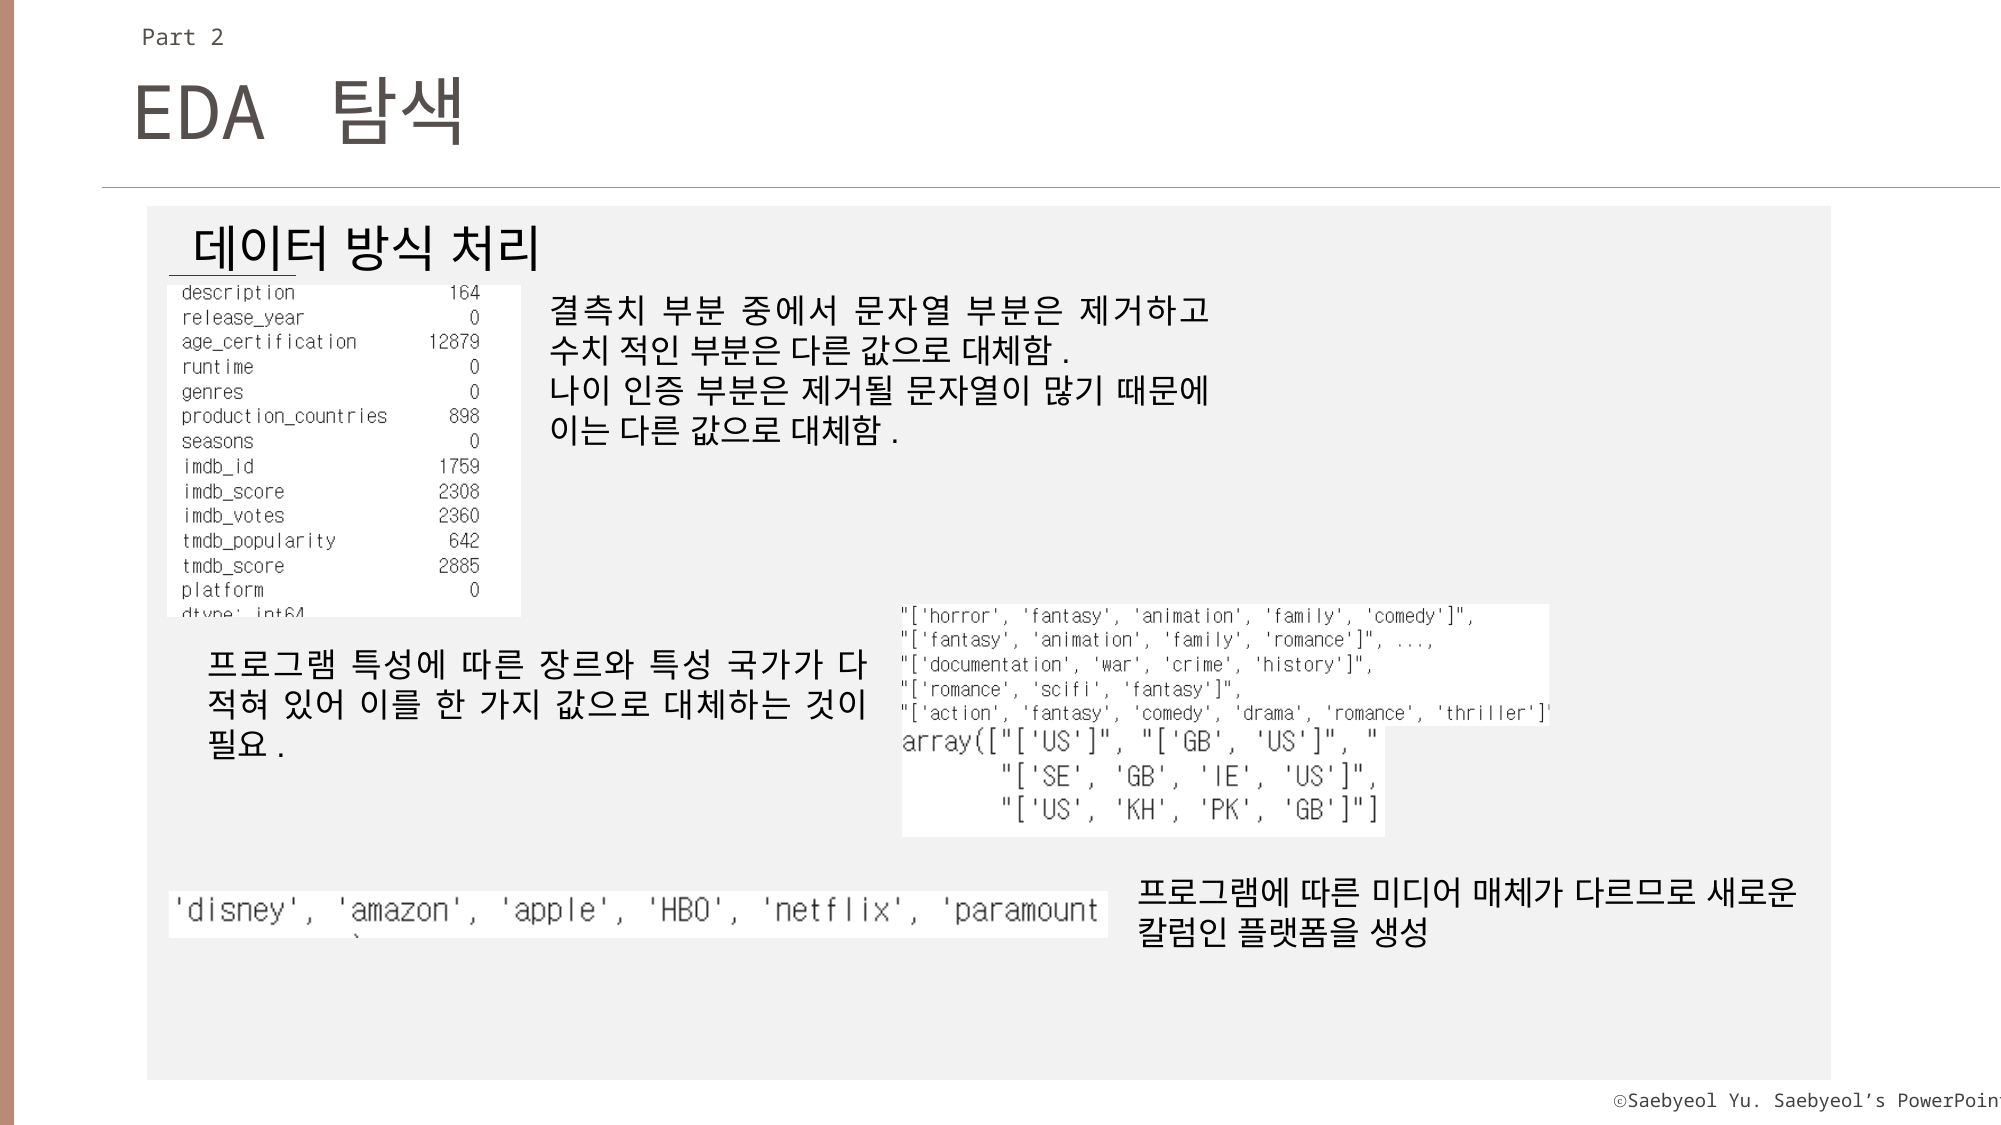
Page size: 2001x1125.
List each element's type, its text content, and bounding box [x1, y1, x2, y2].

picture [168, 891, 1108, 938]
text_box 프로그램에 따른 미디어 매체가 다르므로 새로운 칼럼인 플랫폼을 생성 [1122, 864, 1814, 960]
text_box 프로그램 특성에 따른 장르와 특성 국가가 다 적혀 있어 이를 한 가지 값으로 대체하는 것이 필요. [192, 637, 884, 772]
picture [166, 285, 521, 617]
text_box EDA 탐색 [116, 57, 483, 163]
text_box 결측치 부분 중에서 문자열 부분은 제거하고 수치 적인 부분은 다른 값으로 대체함. 나이 인증 부분은 제거될 문자열이 많기 때문에 이는 다른 값으로 대체함. [534, 282, 1227, 457]
text_box 데이터 방식 처리 [177, 210, 558, 286]
text_box [1436, 233, 1789, 800]
picture [902, 603, 1550, 837]
text_box [0, 0, 15, 1125]
text_box [949, 233, 1302, 603]
text_box [146, 205, 1832, 1081]
text_box Part 2 [126, 15, 239, 58]
